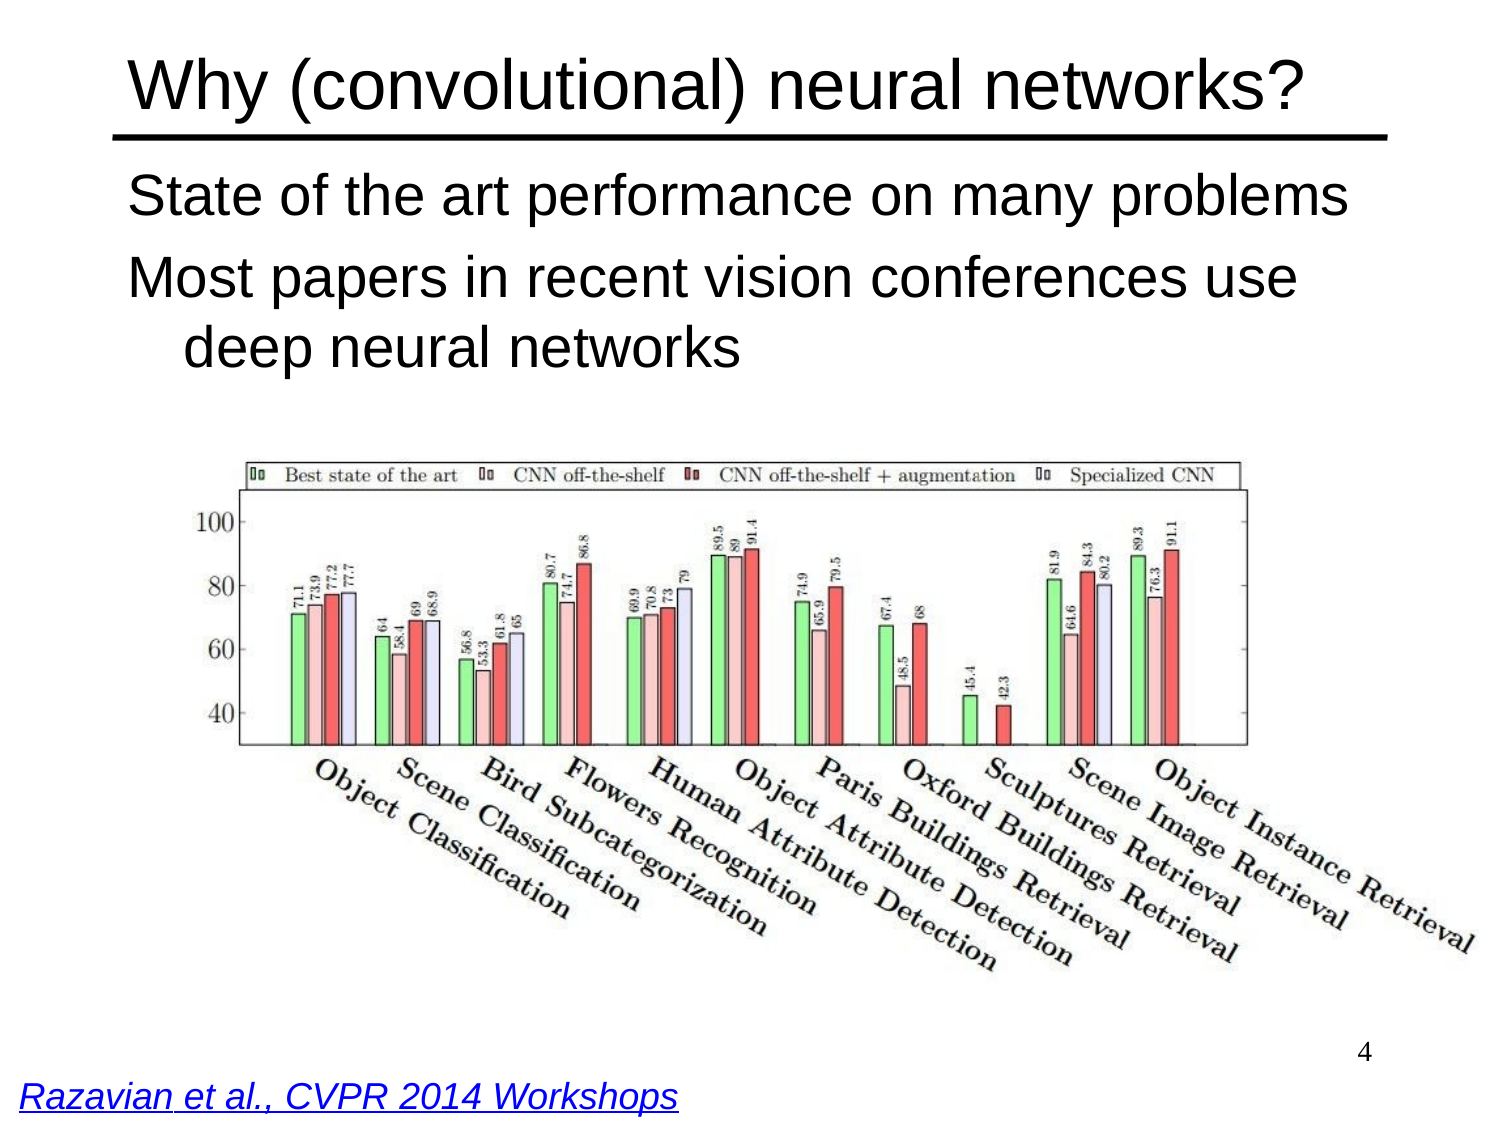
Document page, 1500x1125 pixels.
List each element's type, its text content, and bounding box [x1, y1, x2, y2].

list State of the art performance on many problems Most papers in recent vision conferences use deep neural networks [112, 149, 1388, 1013]
text_box Razavian et al., CVPR 2014 Workshops [3, 1064, 694, 1125]
text_box [192, 428, 1481, 983]
slide_number 3 [1074, 1024, 1388, 1101]
title Why (convolutional) neural networks? [112, 12, 1388, 149]
